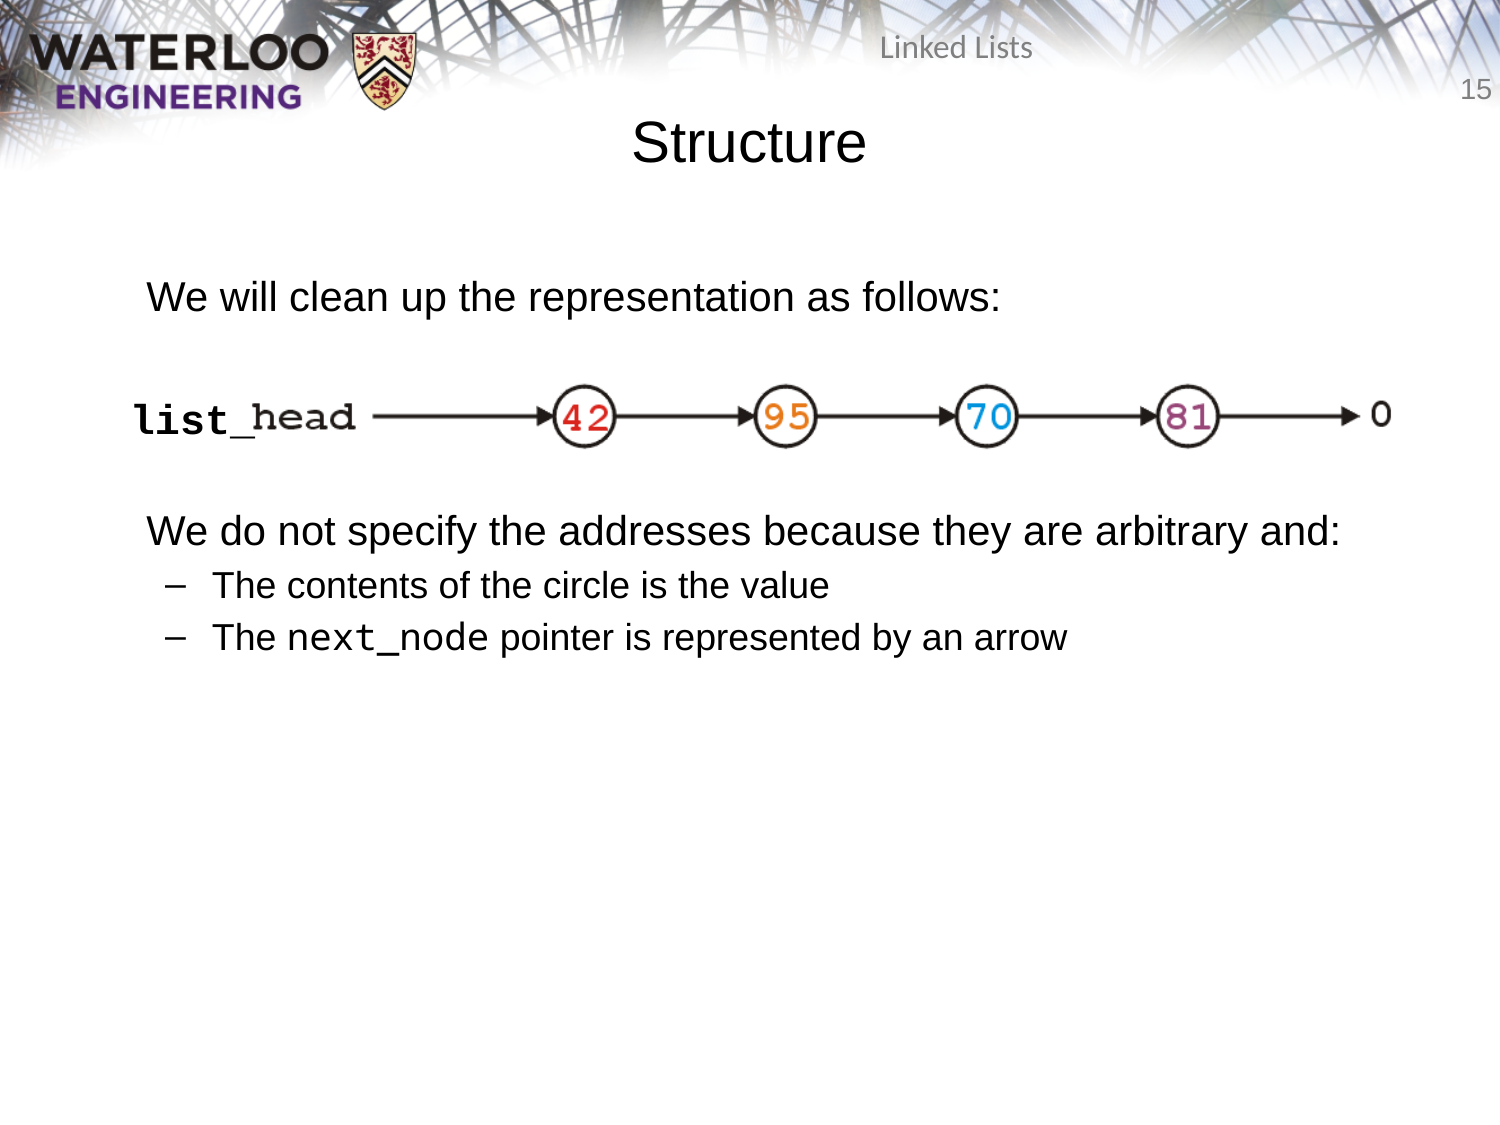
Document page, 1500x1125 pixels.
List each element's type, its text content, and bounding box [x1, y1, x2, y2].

title Structure [74, 44, 1426, 233]
picture [0, 0, 1500, 1125]
list We will clean up the representation as follows: We do not specify the addresses because they are arbitrary and: The contents of the circle is the value The next_node pointer is represented by an arrow [74, 262, 1426, 1006]
text_box list_ [115, 385, 236, 451]
